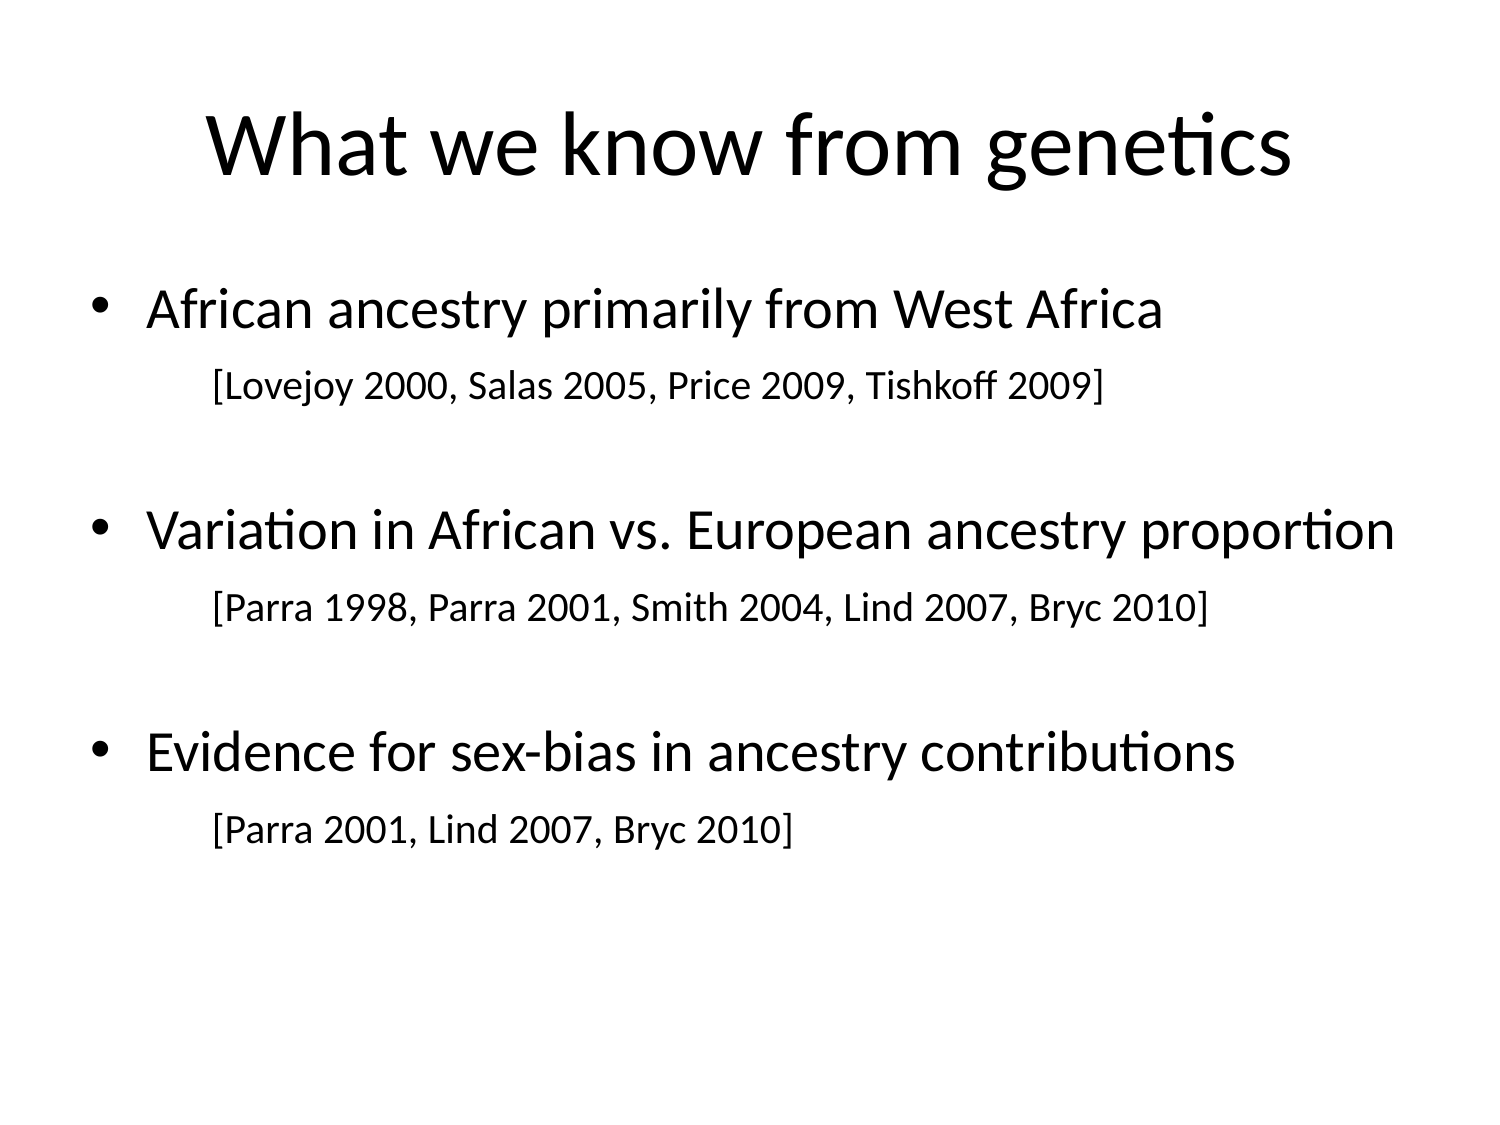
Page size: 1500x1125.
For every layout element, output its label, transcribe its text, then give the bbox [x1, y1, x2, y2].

title What we know from genetics [75, 45, 1425, 233]
list African ancestry primarily from West Africa [Lovejoy 2000, Salas 2005, Price 2009, Tishkoff 2009] Variation in African vs. European ancestry proportion [Parra 1998, Parra 2001, Smith 2004, Lind 2007, Bryc 2010] Evidence for sex-bias in ancestry contributions [Parra 2001, Lind 2007, Bryc 2010] [75, 262, 1425, 1005]
